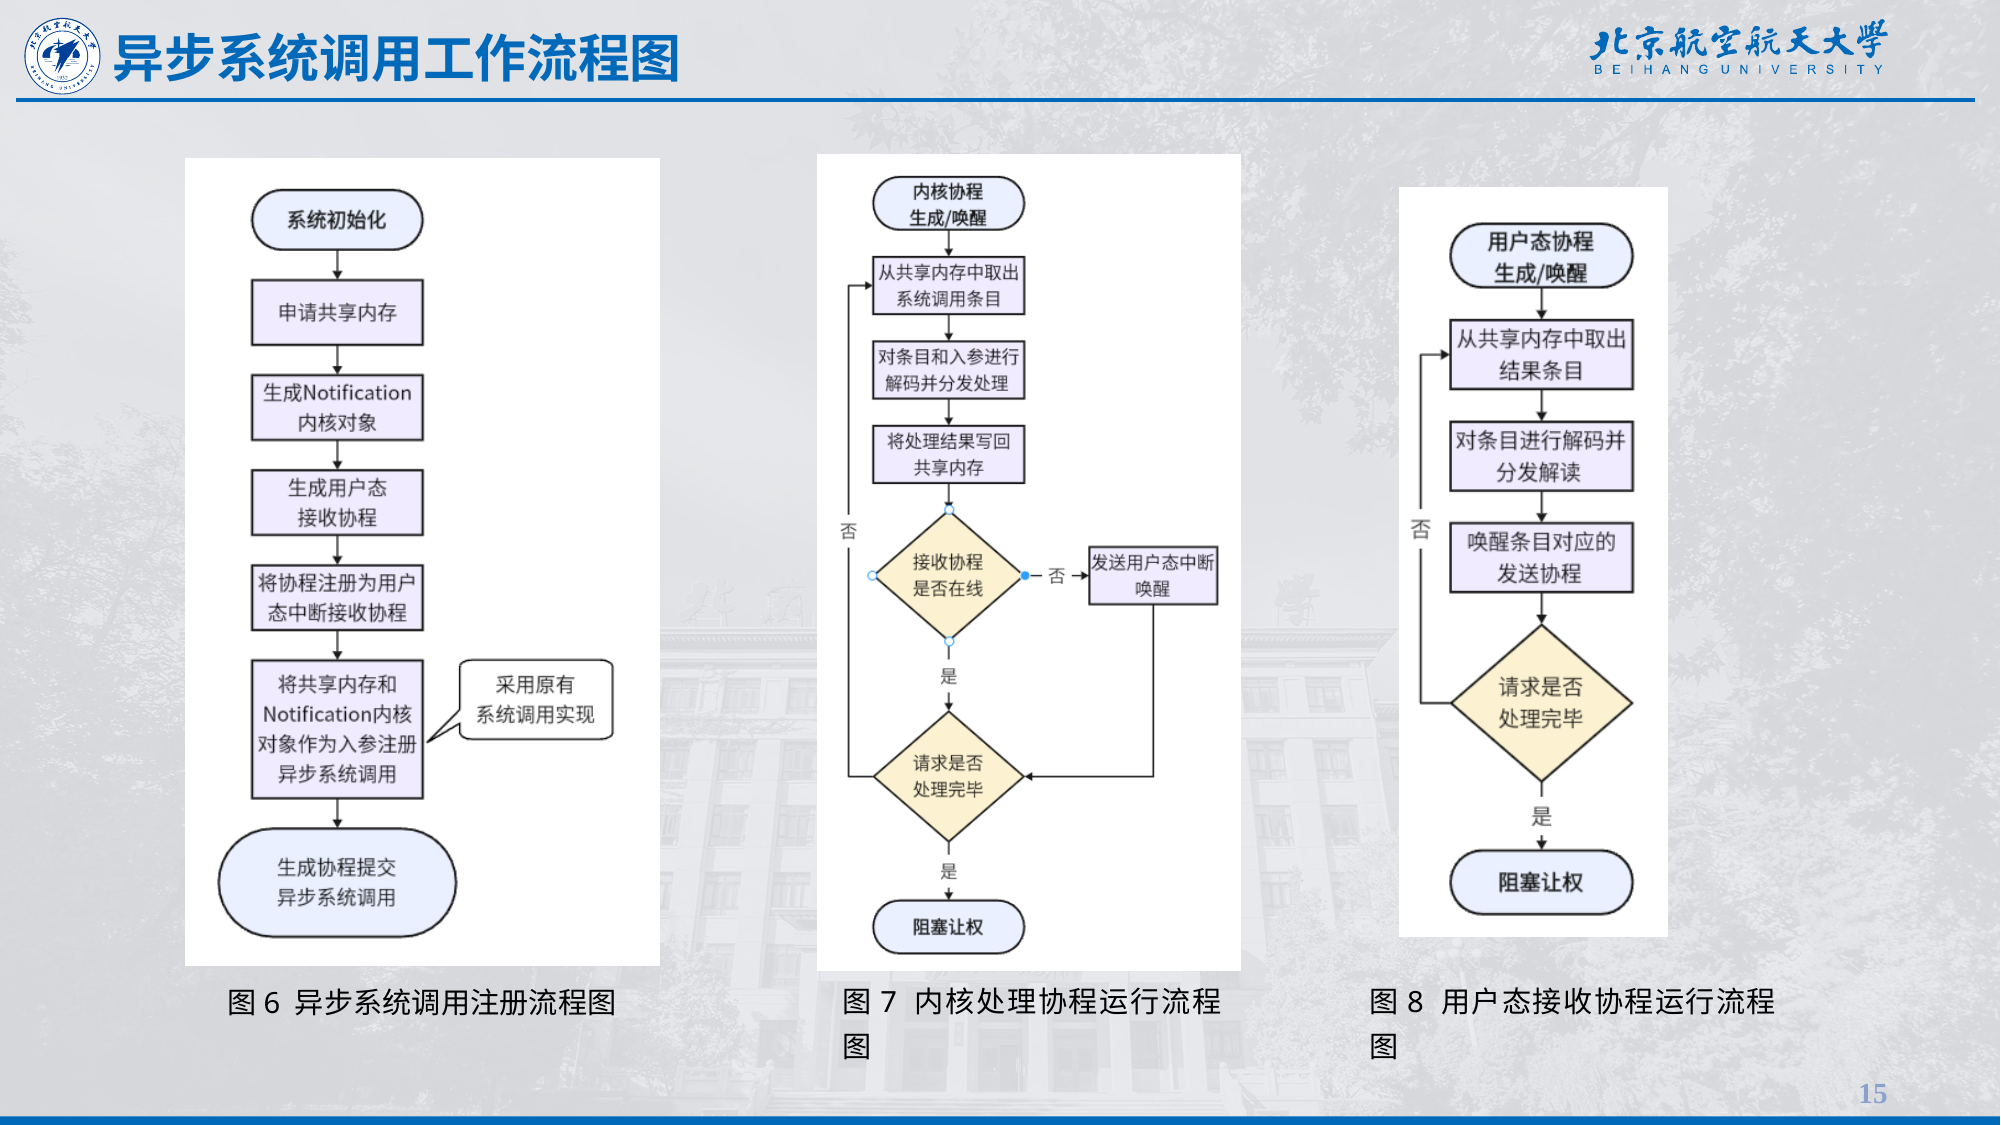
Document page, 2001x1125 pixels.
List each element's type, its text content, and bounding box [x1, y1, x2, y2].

list 异步系统调用工作流程图 [112, 25, 1177, 97]
picture [185, 158, 660, 966]
slide_number 15 [1437, 1080, 1888, 1105]
text_box 图6 异步系统调用注册流程图 [212, 966, 636, 1027]
picture [1399, 187, 1668, 938]
text_box 图8 用户态接收协程运行流程图 [1354, 965, 1791, 1071]
picture [817, 153, 1241, 971]
text_box 图7 内核处理协程运行流程图 [827, 971, 1237, 1071]
